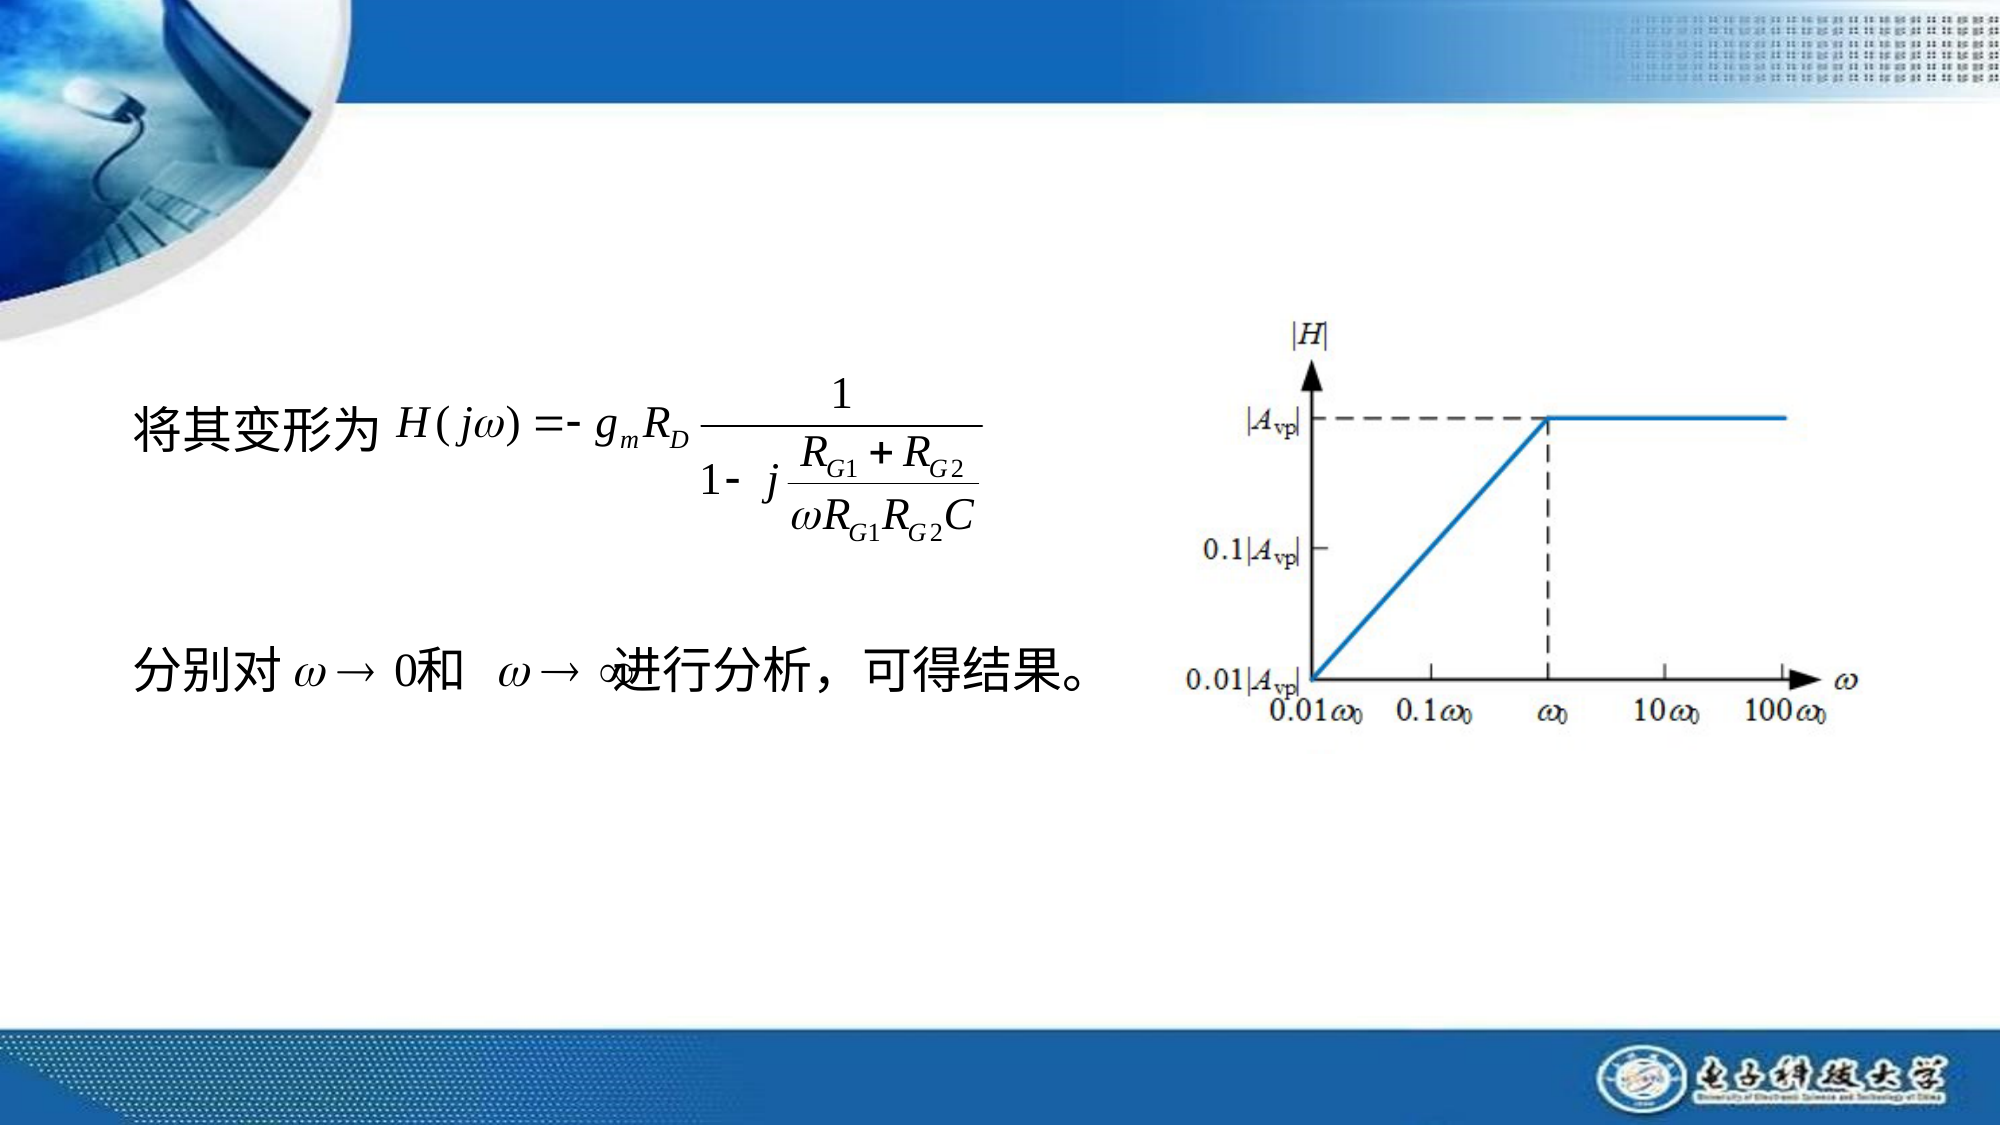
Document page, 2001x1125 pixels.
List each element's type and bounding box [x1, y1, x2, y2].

text_box [388, 364, 991, 551]
text_box [490, 653, 641, 699]
picture [0, 0, 2000, 1125]
text_box [287, 642, 428, 699]
